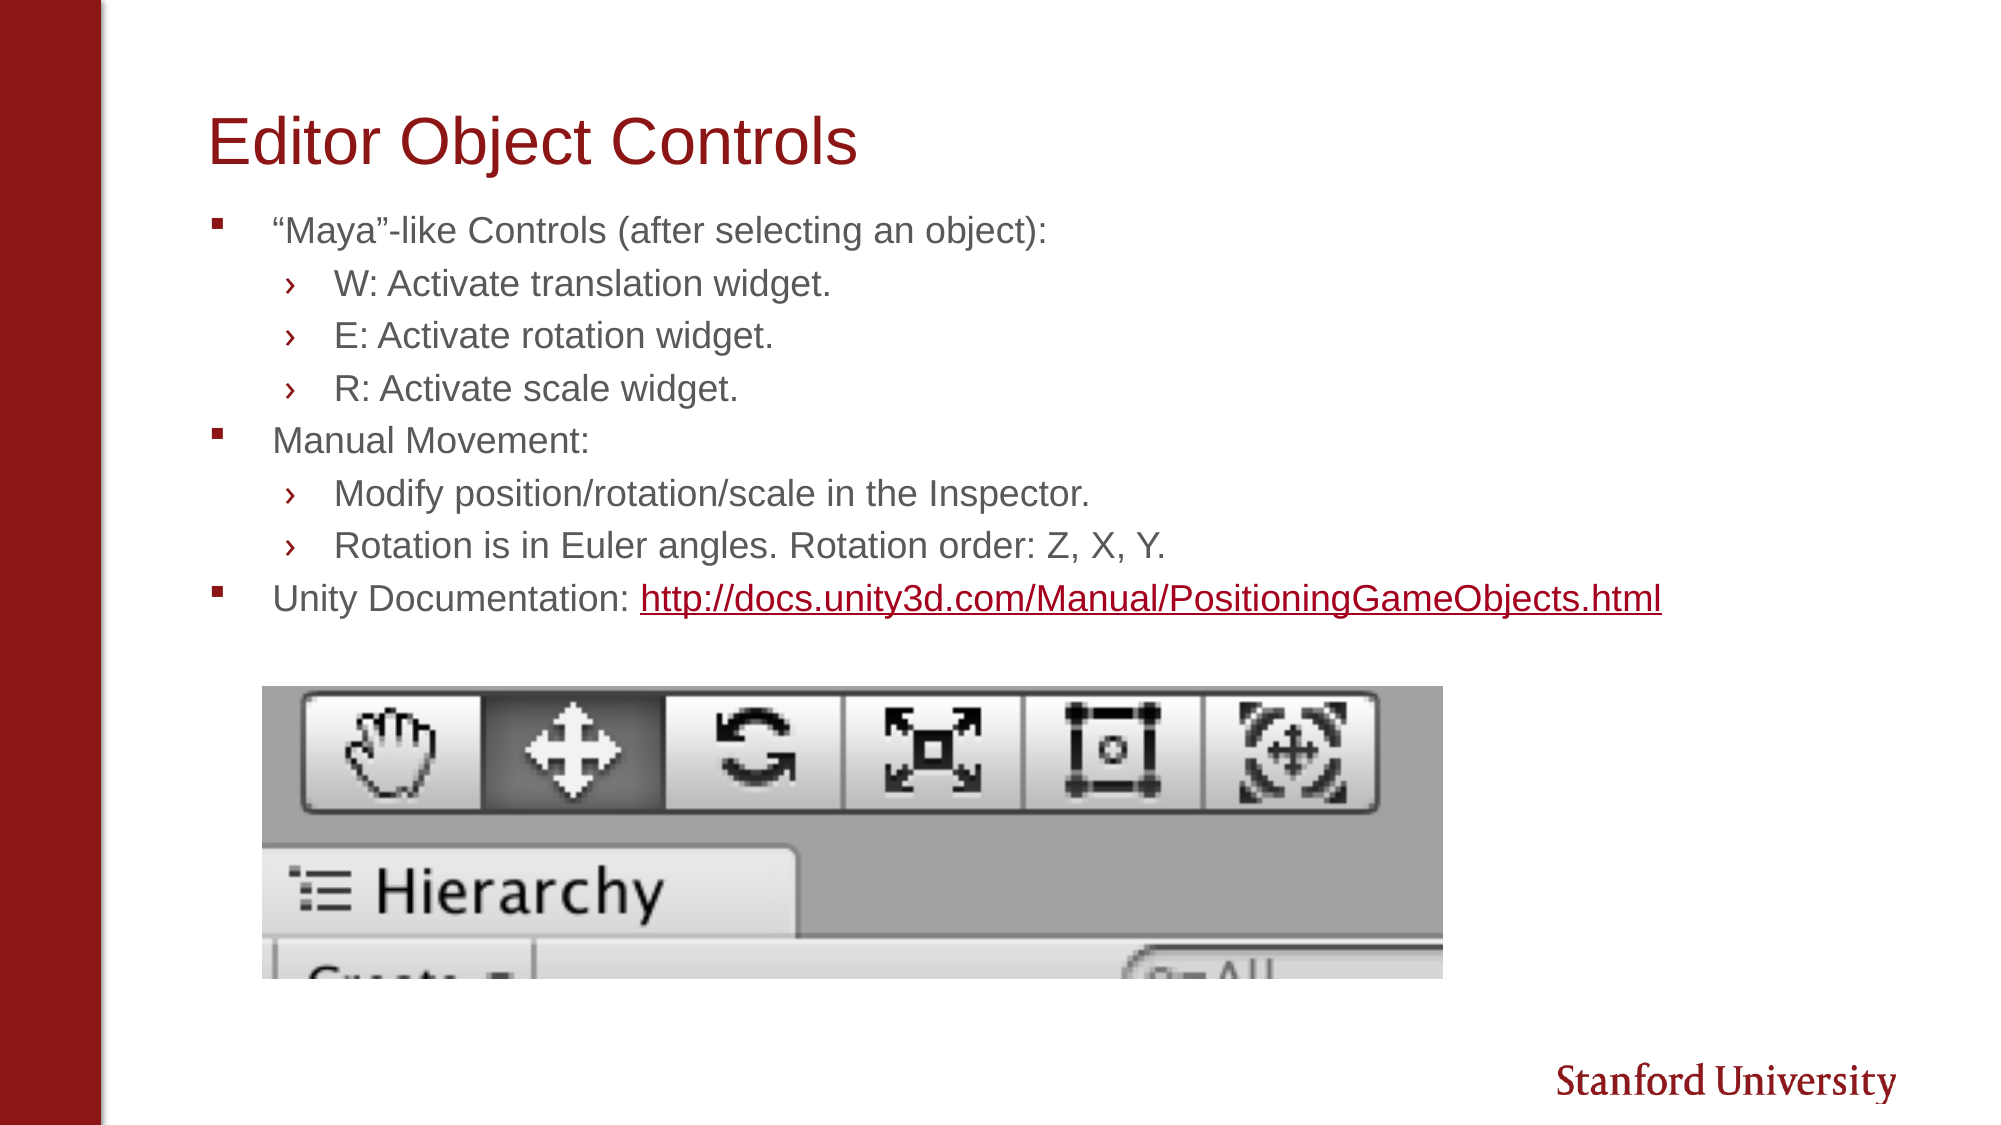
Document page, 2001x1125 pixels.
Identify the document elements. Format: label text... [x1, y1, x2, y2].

title Editor Object Controls [207, 78, 1894, 186]
list “Maya”-like Controls (after selecting an object): W: Activate translation widget. E: Activate rotation widget. R: Activate scale widget. Manual Movement: Modify position/rotation/scale in the Inspector. Rotation is in Euler angles. Rotation order: Z, X, Y. Unity Documentation: http://docs.unity3d.com/Manual/PositioningGameObjects.html [209, 198, 1894, 1021]
picture [262, 686, 1443, 979]
